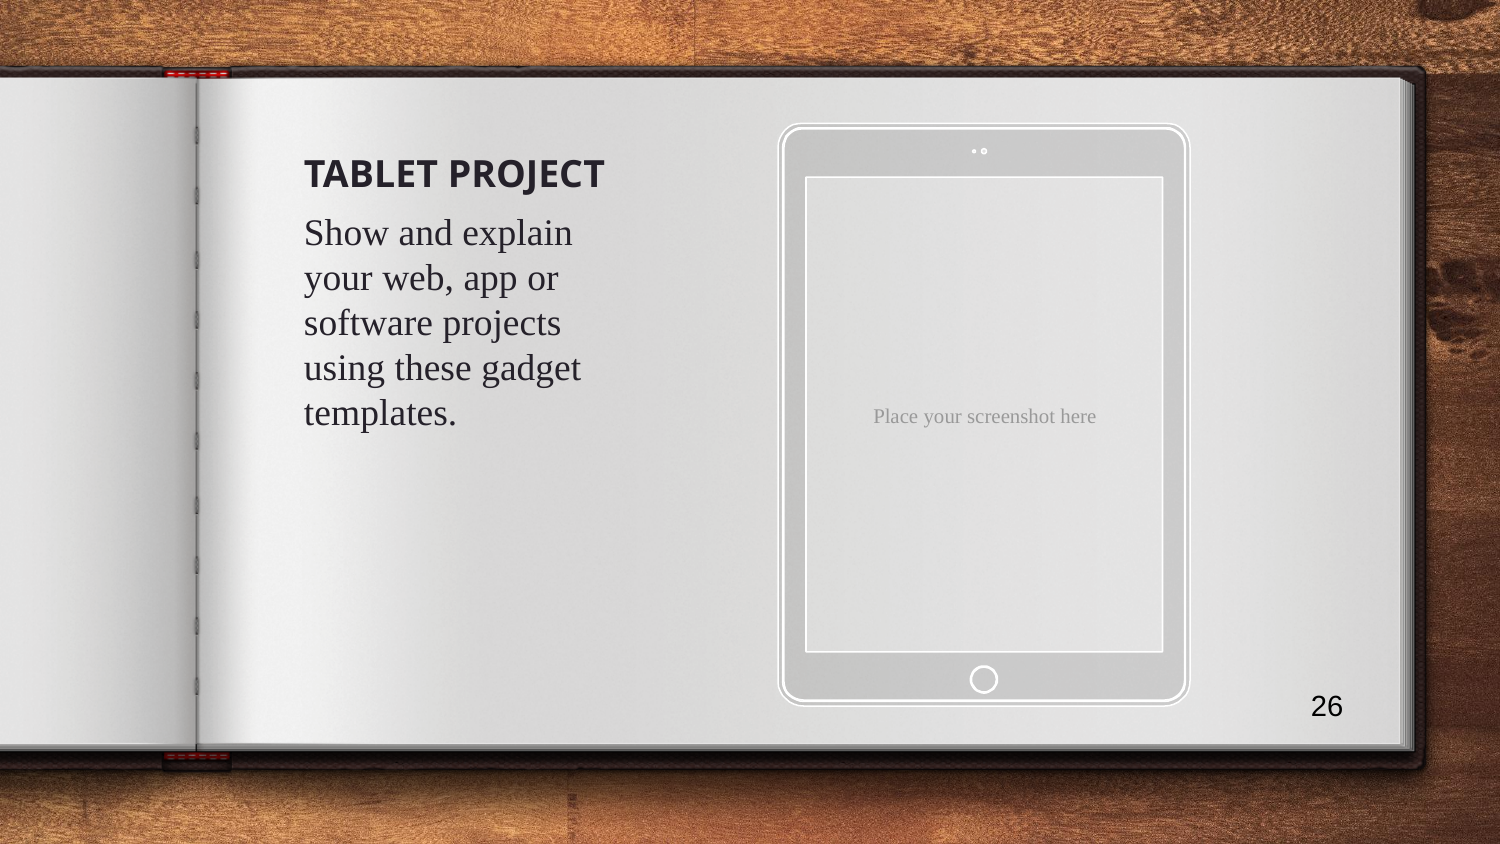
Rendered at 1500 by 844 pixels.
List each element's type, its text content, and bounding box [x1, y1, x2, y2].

list TABLET PROJECT Show and explain your web, app or software projects using these gadget templates. [288, 135, 646, 511]
text_box Place your screenshot here [806, 176, 1164, 654]
text_box [778, 123, 1191, 707]
slide_number 26 [1295, 672, 1386, 737]
picture [0, 0, 1500, 844]
